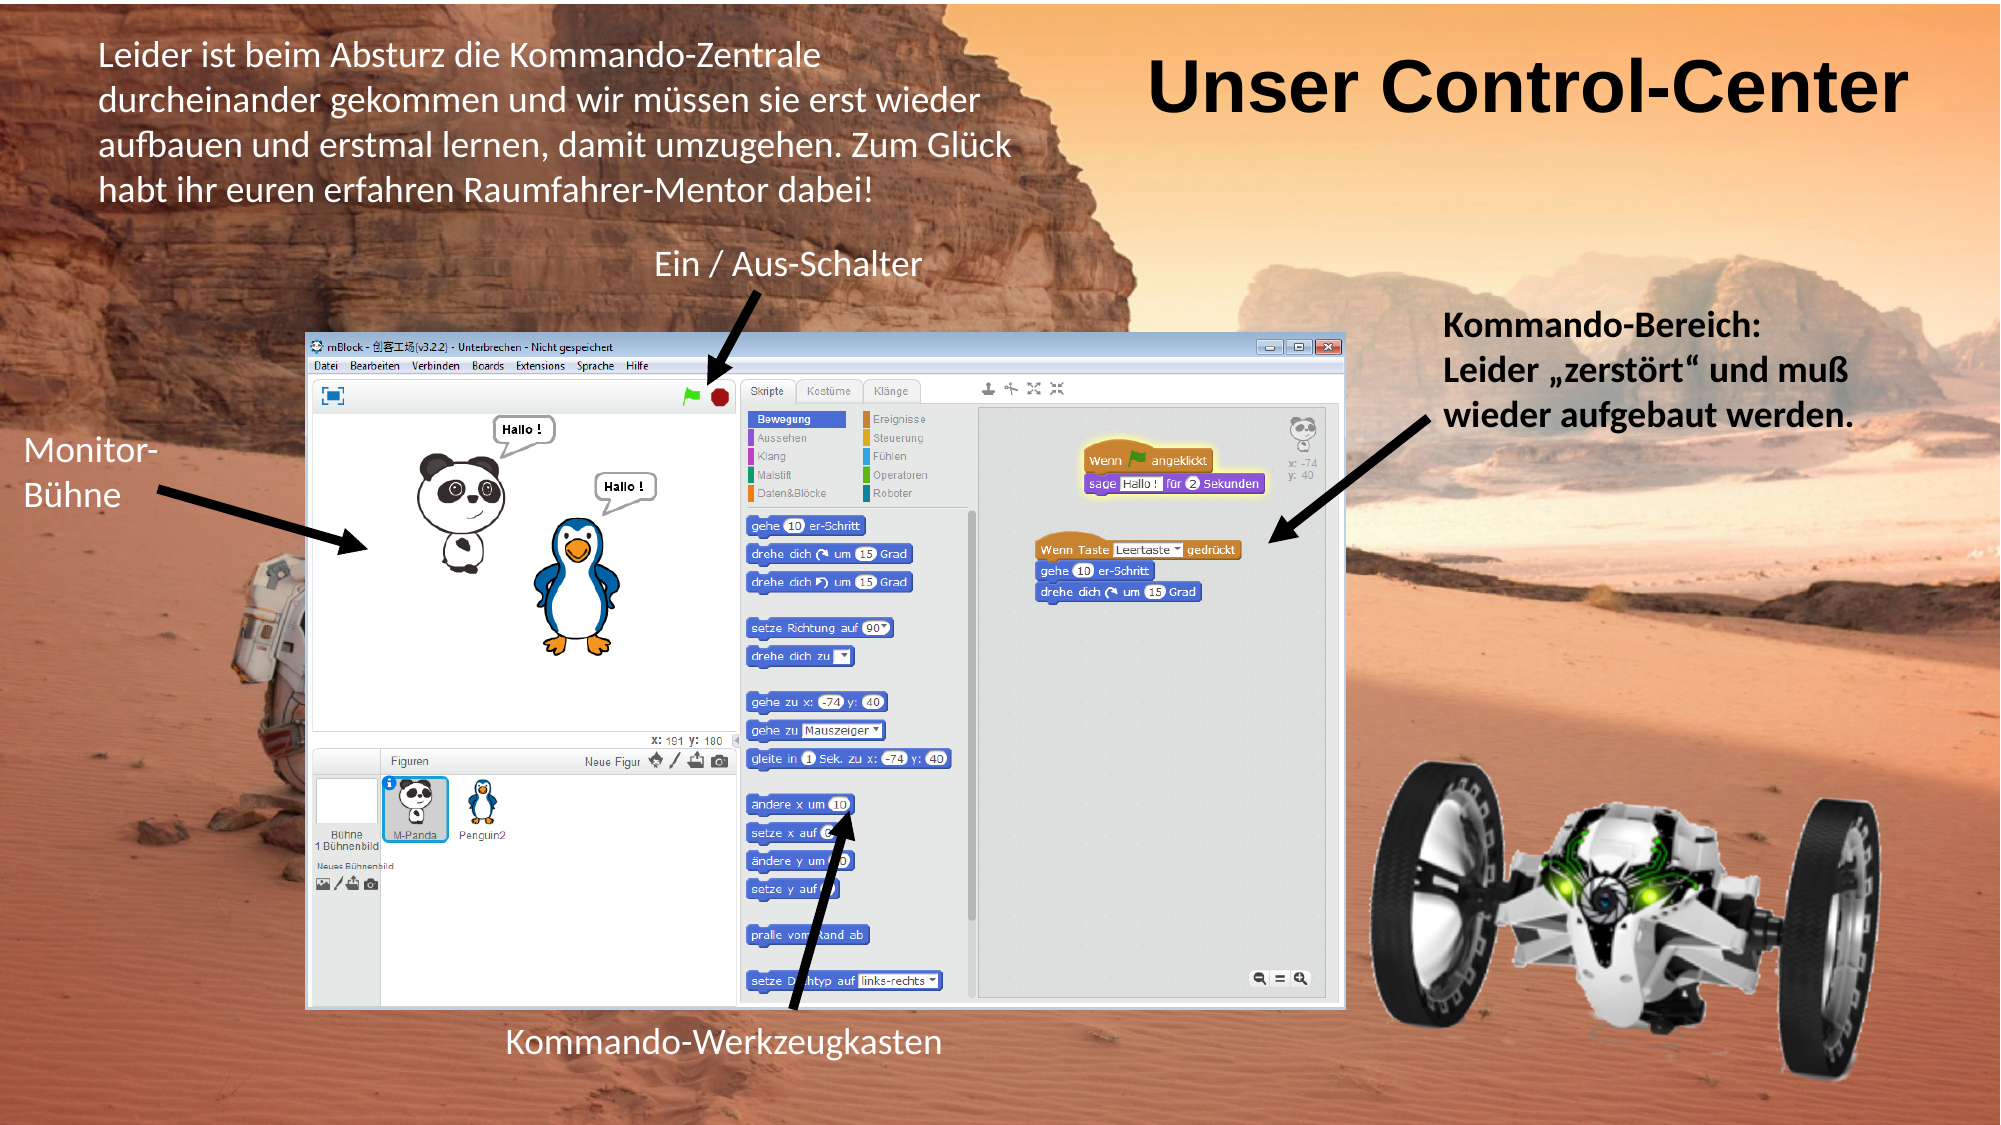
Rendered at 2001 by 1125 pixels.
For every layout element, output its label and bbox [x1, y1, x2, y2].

text_box [707, 291, 758, 386]
text_box [792, 810, 850, 1010]
text_box [157, 488, 369, 550]
text_box [1268, 417, 1429, 544]
picture [0, 4, 2000, 1125]
